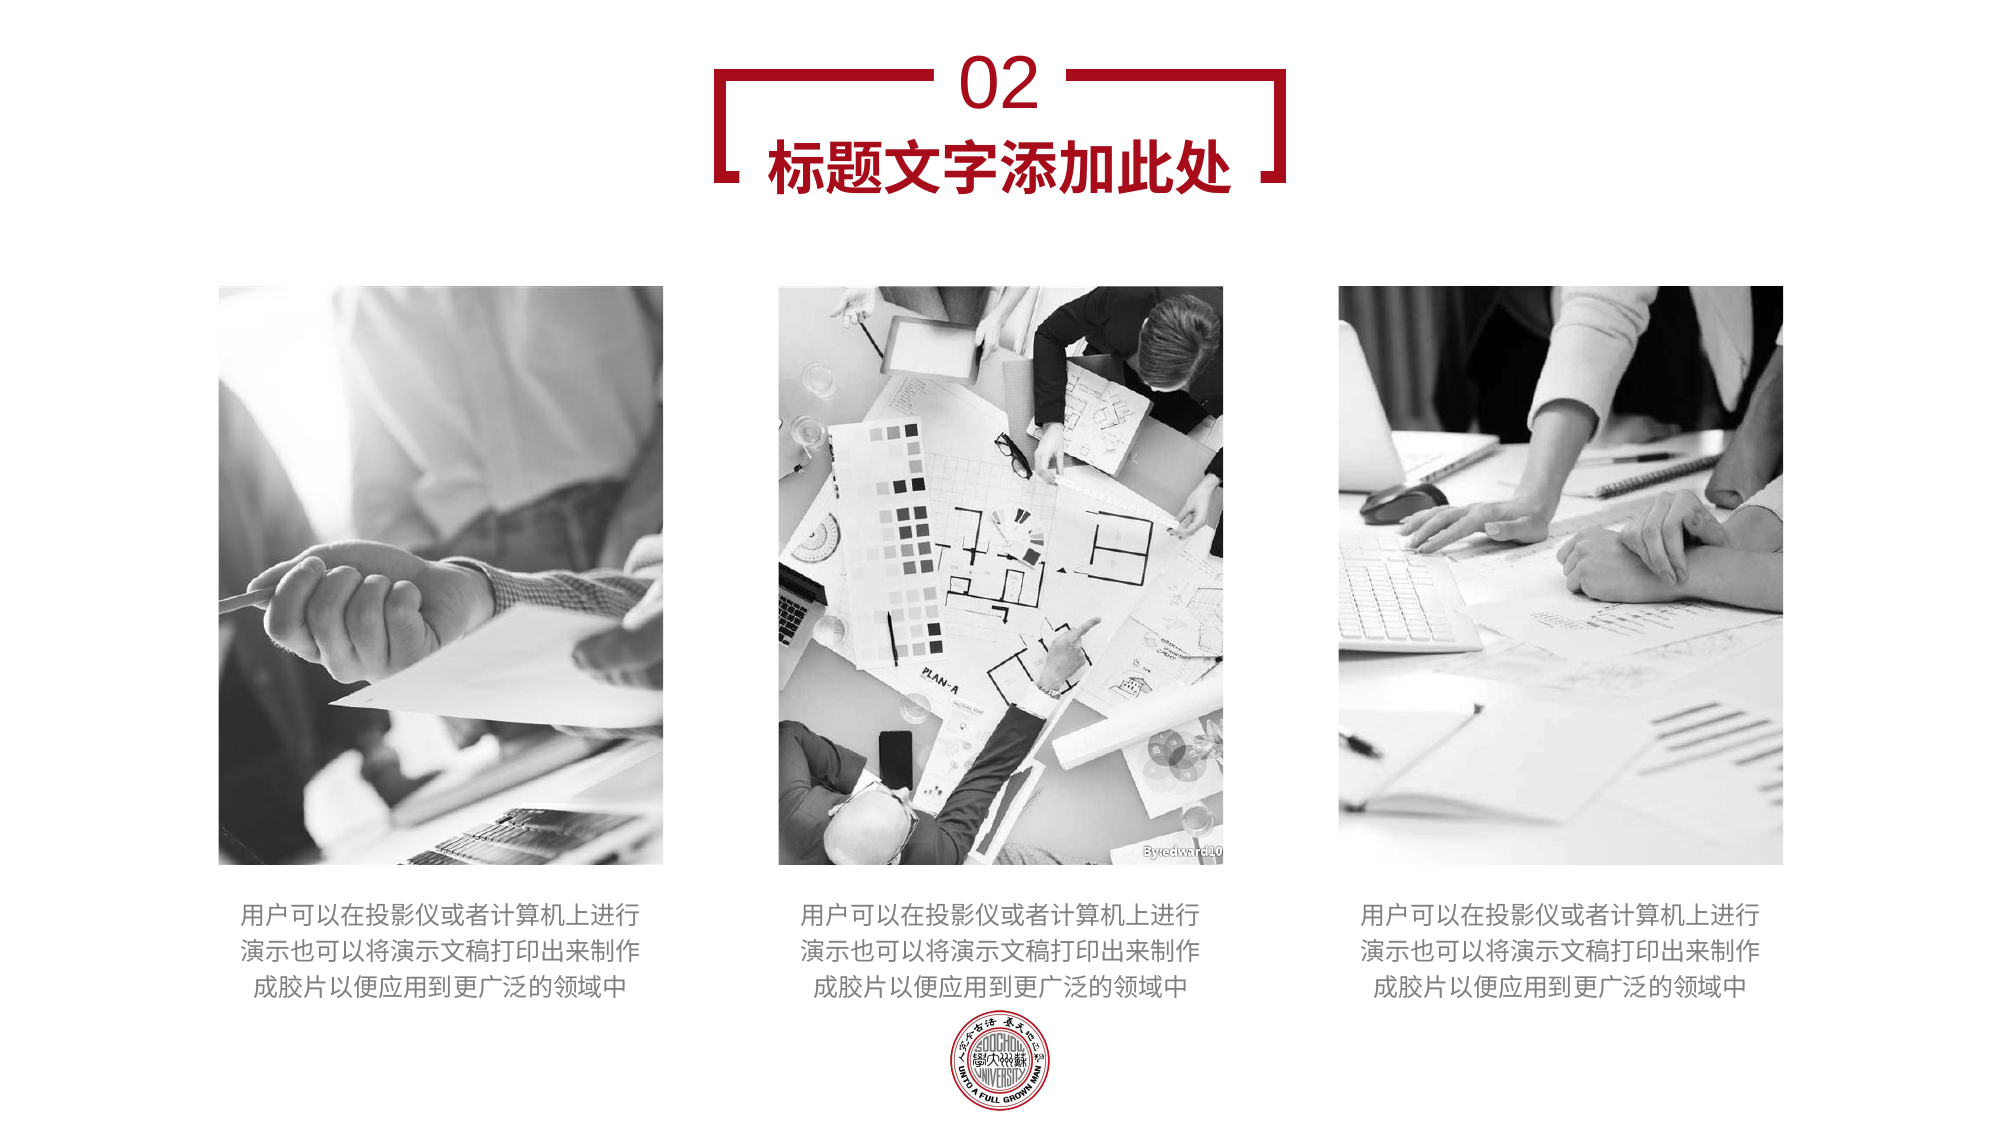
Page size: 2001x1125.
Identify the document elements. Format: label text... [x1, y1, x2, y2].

text_box 用户可以在投影仪或者计算机上进行演示也可以将演示文稿打印出来制作成胶片以便应用到更广泛的领域中 [778, 885, 1224, 1009]
picture [778, 286, 1224, 865]
picture [1338, 286, 1784, 865]
text_box 用户可以在投影仪或者计算机上进行演示也可以将演示文稿打印出来制作成胶片以便应用到更广泛的领域中 [218, 885, 663, 1009]
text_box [719, 26, 1280, 210]
picture [949, 1010, 1050, 1111]
text_box 用户可以在投影仪或者计算机上进行演示也可以将演示文稿打印出来制作成胶片以便应用到更广泛的领域中 [1338, 885, 1784, 1009]
picture [218, 286, 663, 865]
